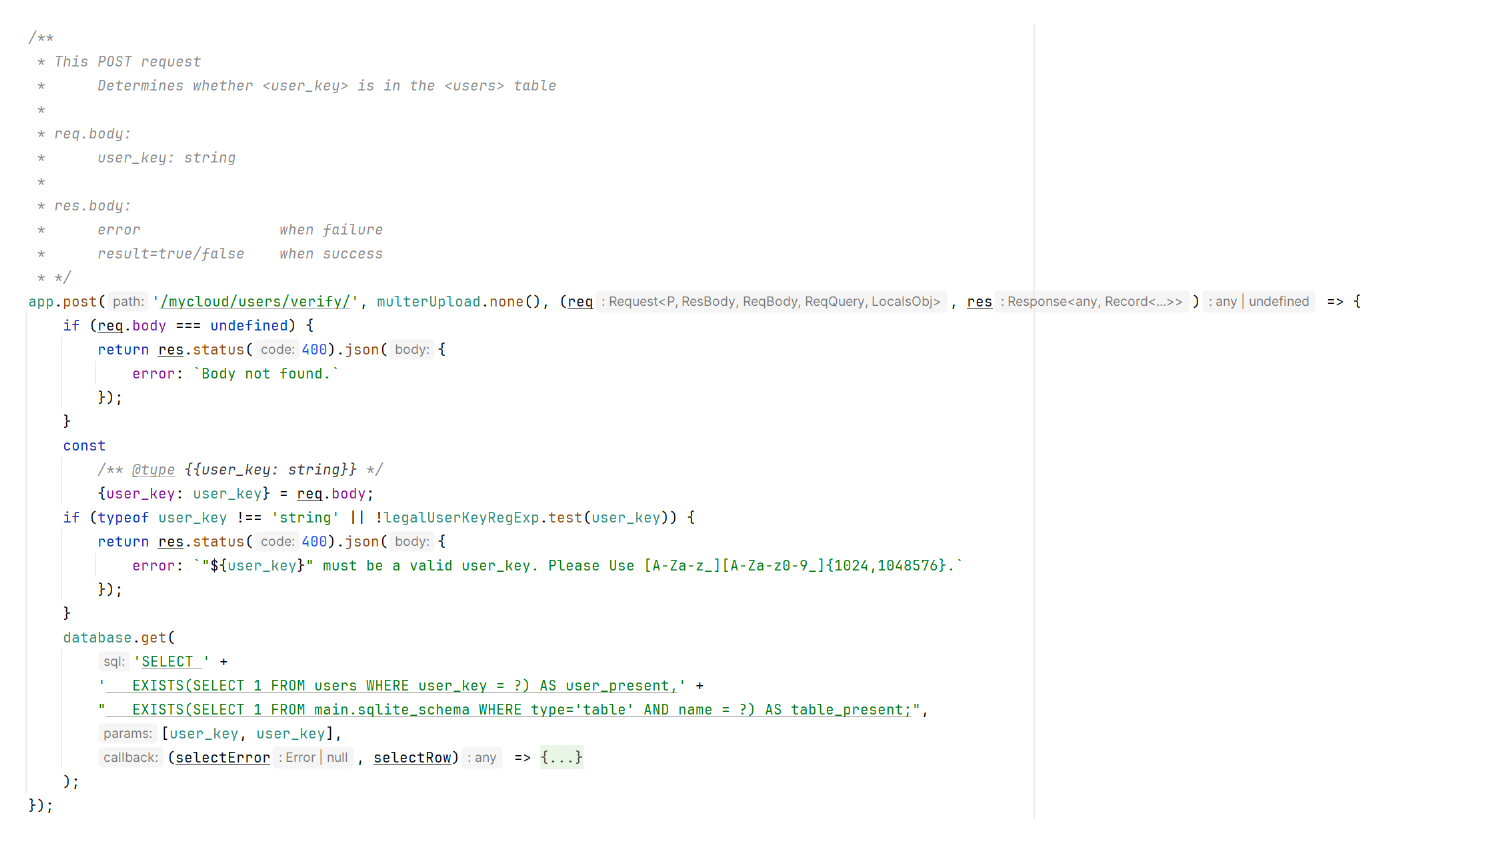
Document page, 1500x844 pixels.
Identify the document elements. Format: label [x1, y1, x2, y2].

picture [24, 24, 1368, 819]
